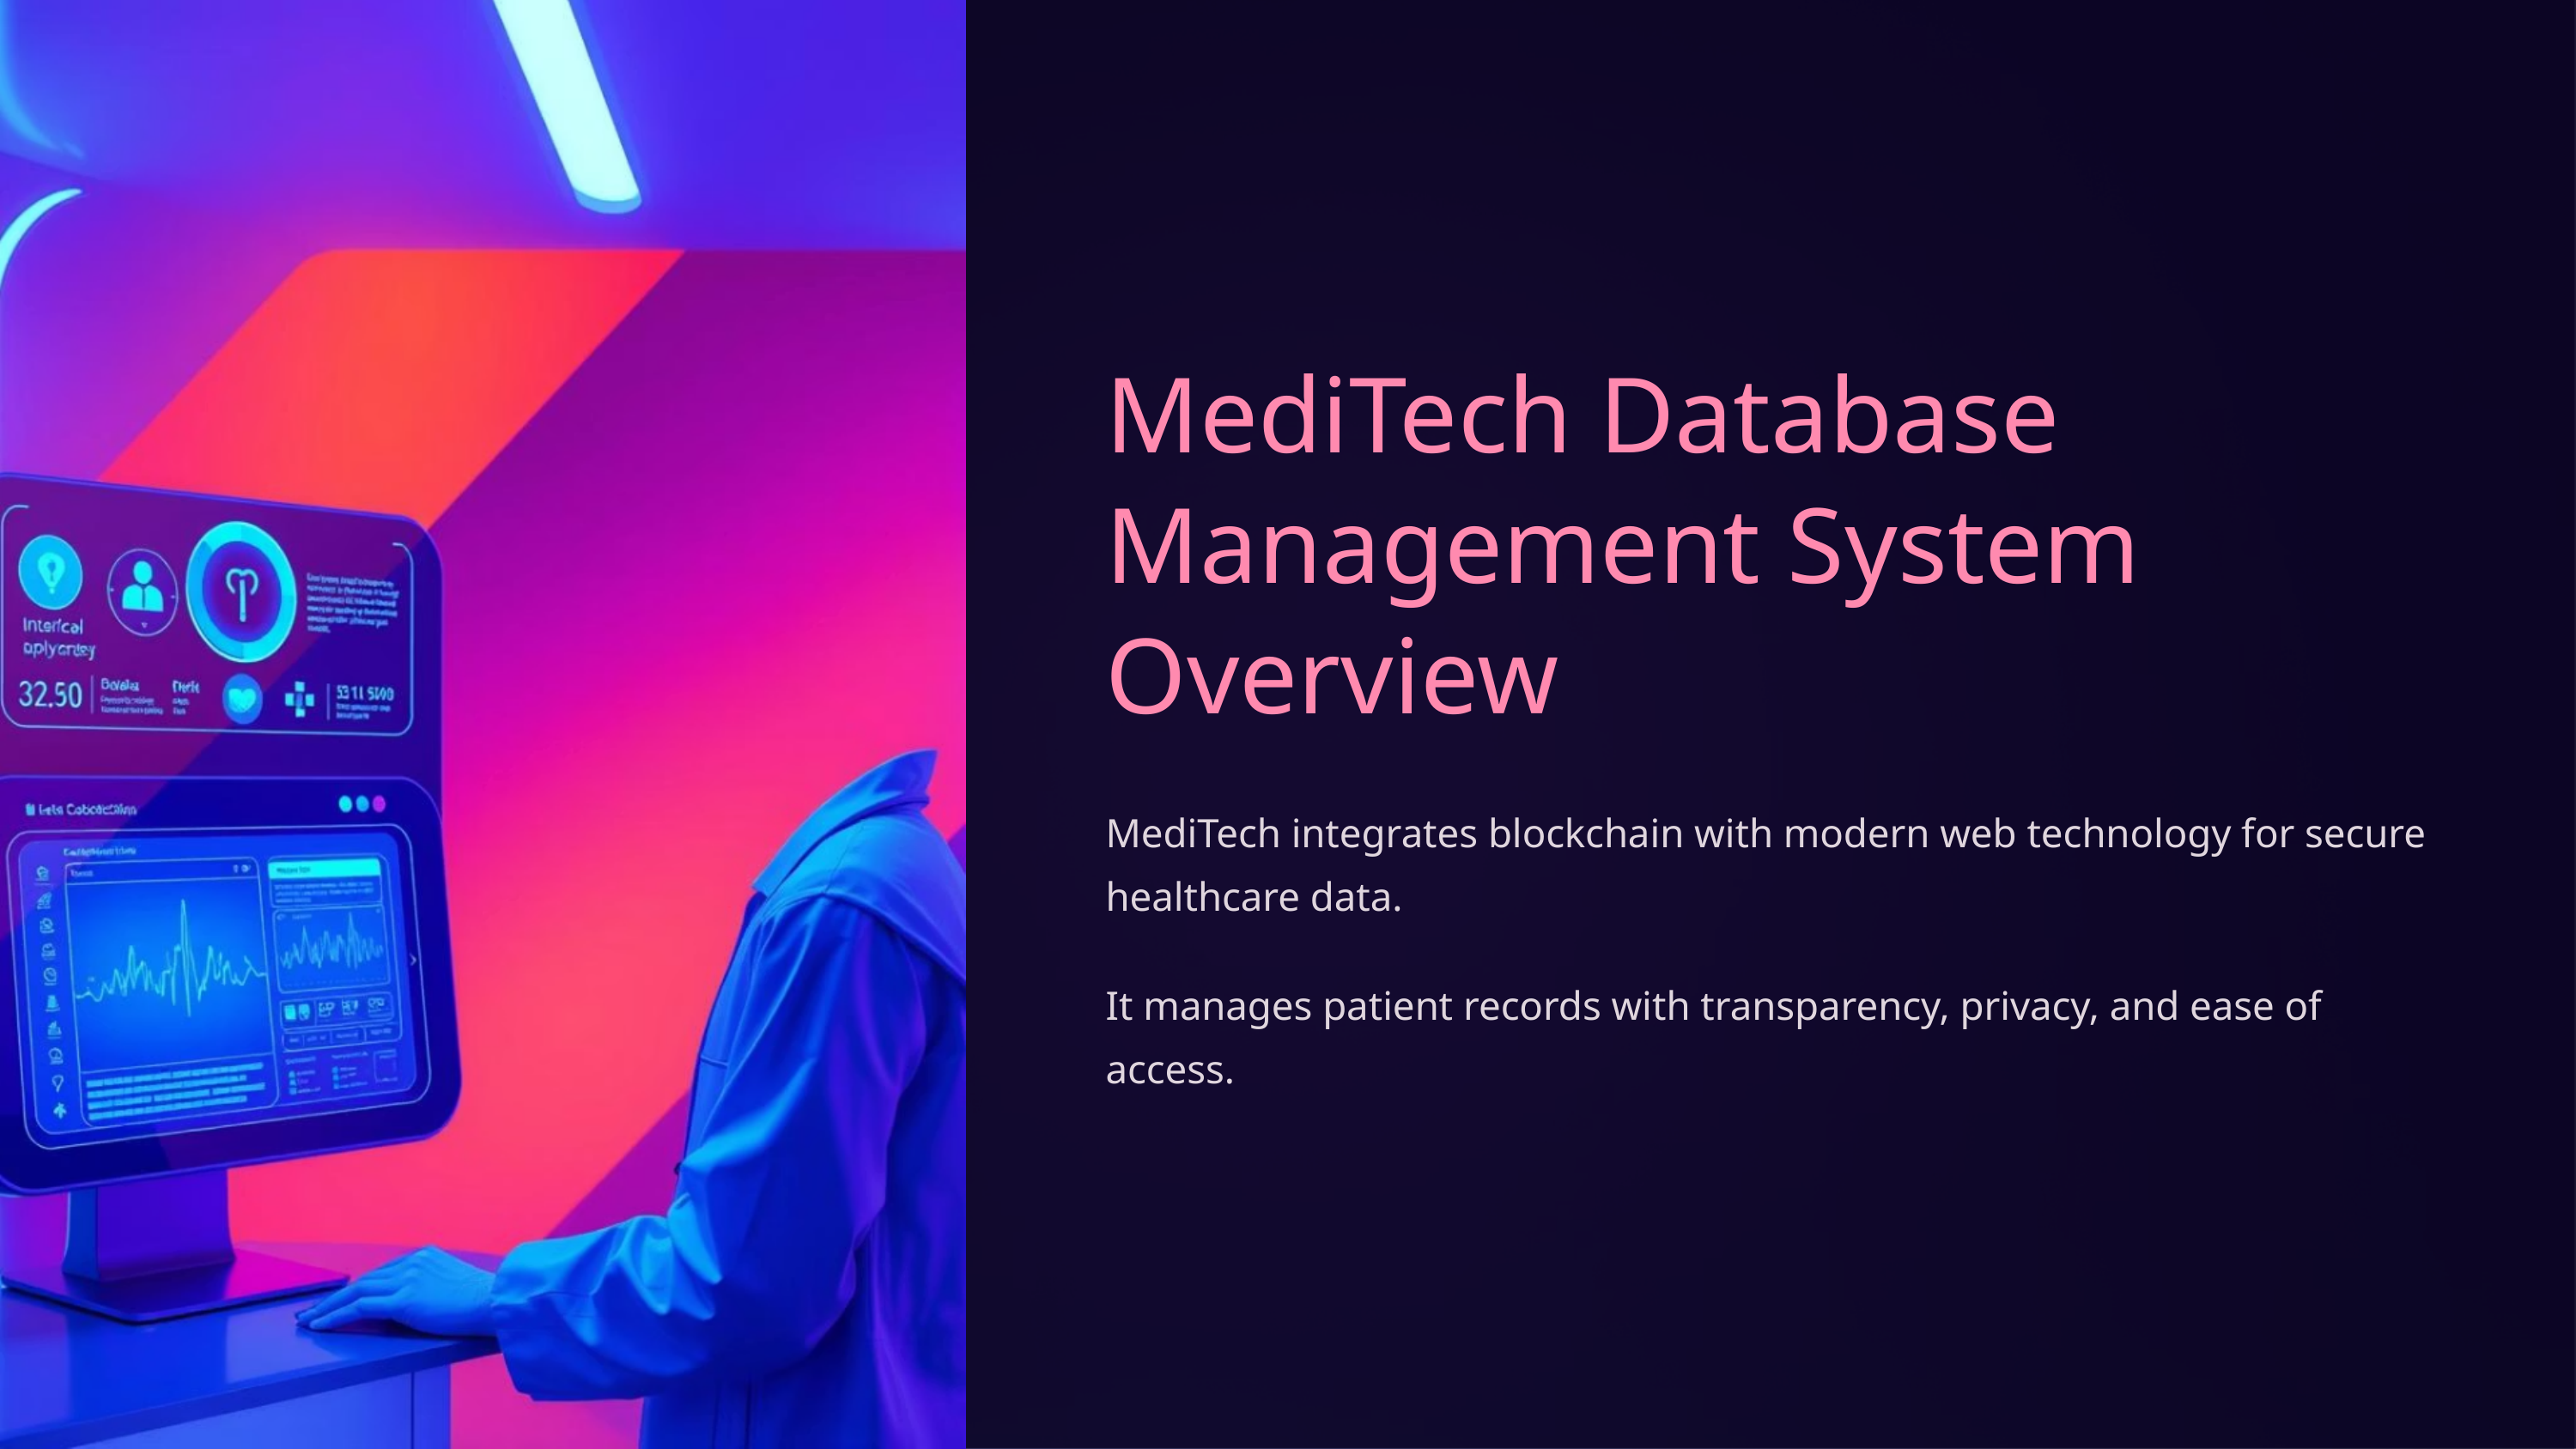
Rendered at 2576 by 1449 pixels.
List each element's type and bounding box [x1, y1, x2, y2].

text_box [1105, 973, 2437, 1101]
text_box [0, 0, 2576, 1449]
text_box [1105, 800, 2437, 929]
text_box [1105, 347, 2437, 742]
